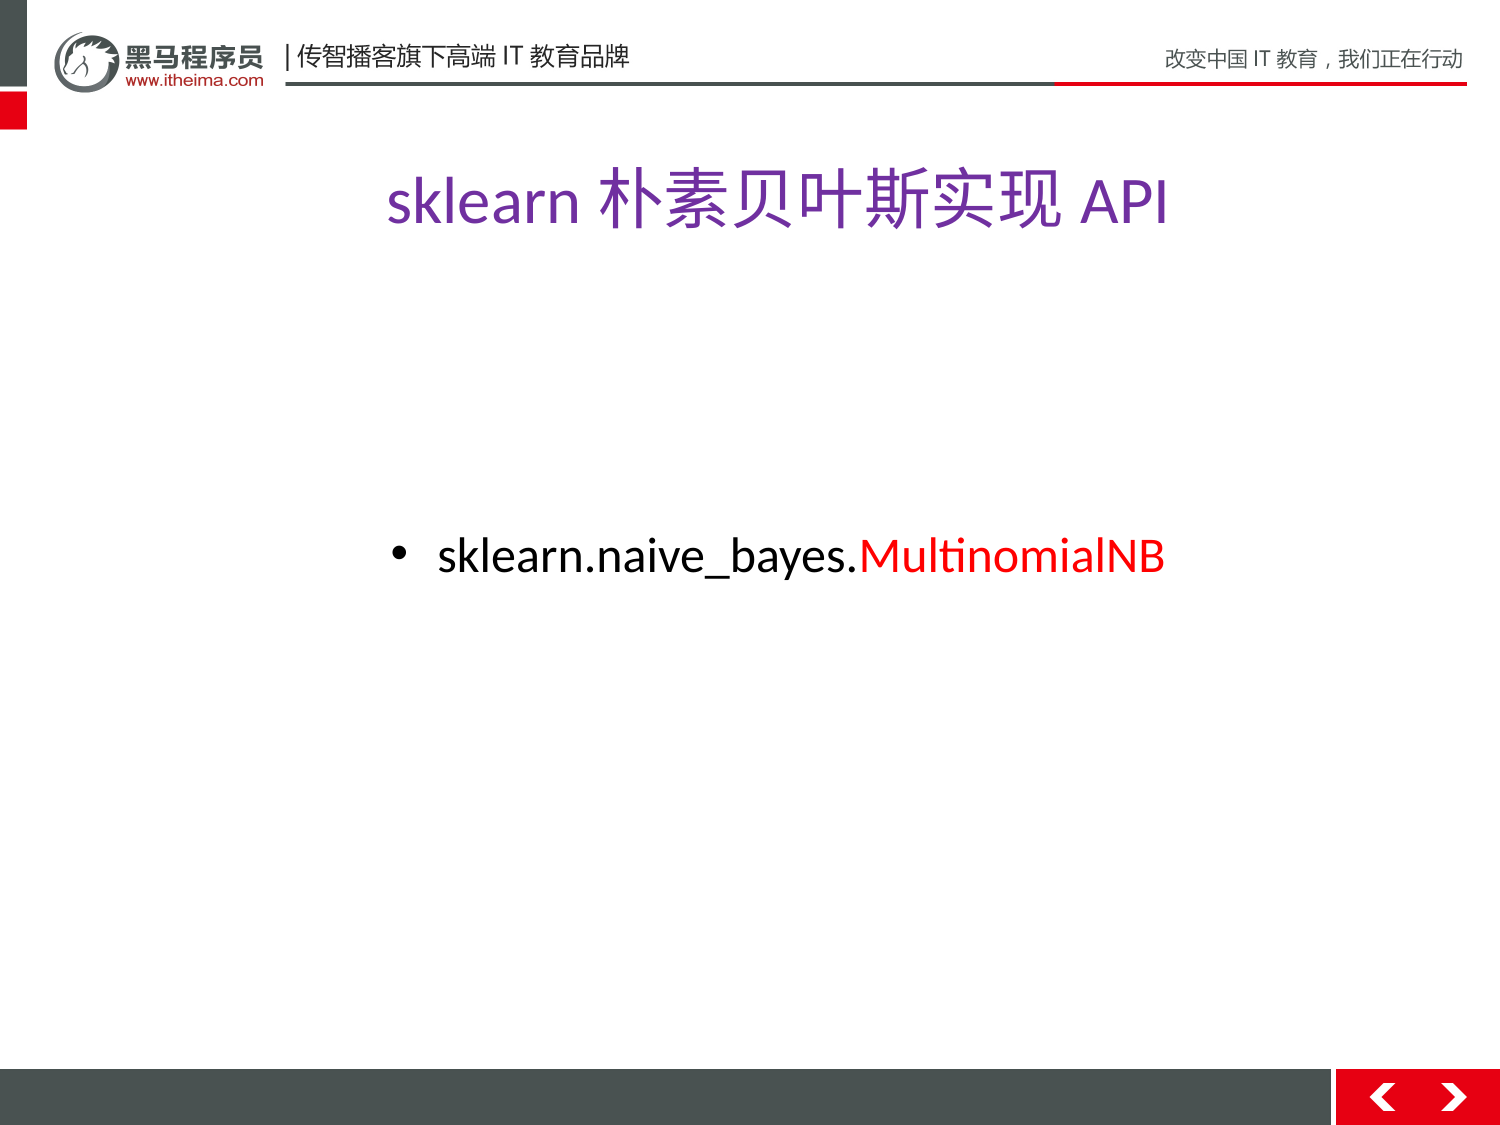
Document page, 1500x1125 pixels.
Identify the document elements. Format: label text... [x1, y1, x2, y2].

picture [0, 0, 1500, 1125]
text_box sklearn朴素贝叶斯实现API [371, 148, 1186, 244]
text_box sklearn.naive_bayes.MultinomialNB [375, 515, 1181, 635]
